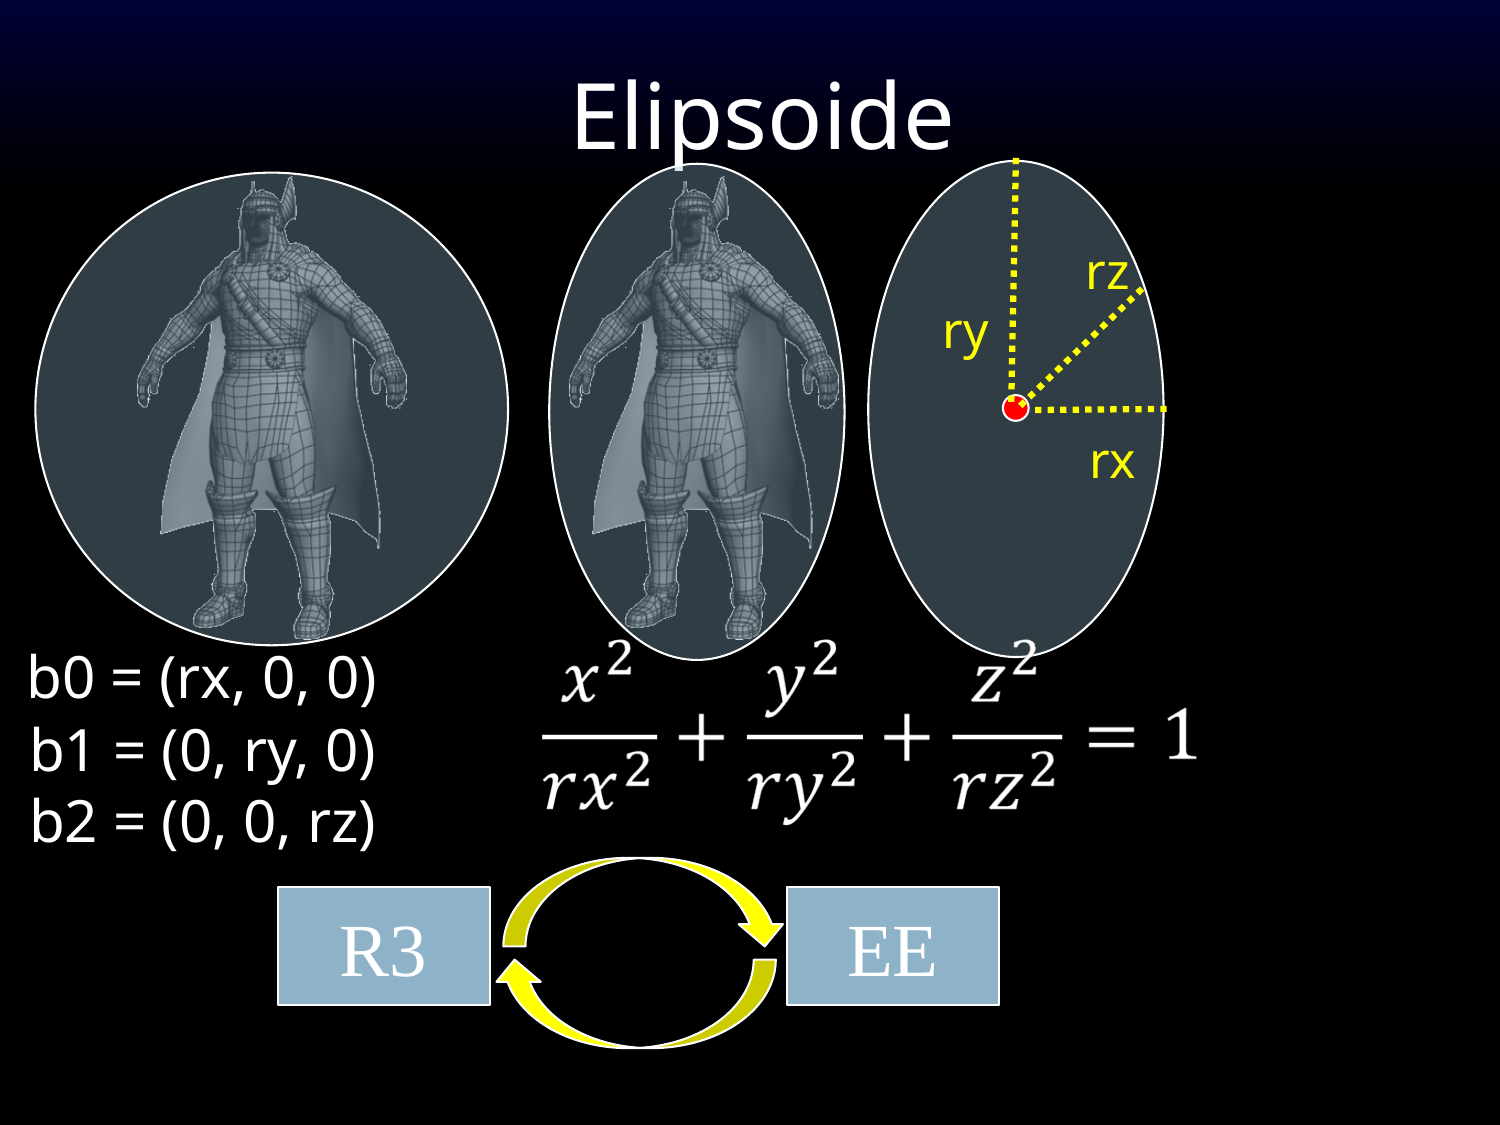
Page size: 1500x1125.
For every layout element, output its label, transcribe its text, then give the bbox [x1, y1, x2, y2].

text_box b1 = (0, ry, 0) [14, 705, 513, 776]
text_box [503, 857, 783, 947]
text_box R3 [277, 887, 490, 1006]
text_box [868, 161, 1164, 621]
text_box rz [1056, 231, 1159, 284]
title Elipsoide [112, 24, 1413, 201]
text_box b2 = (0, 0, rz) [14, 776, 526, 878]
text_box rx [1061, 421, 1164, 473]
text_box EE [786, 887, 1000, 1006]
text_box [1010, 160, 1017, 411]
text_box [496, 959, 776, 1049]
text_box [35, 172, 509, 646]
text_box [1019, 160, 1164, 407]
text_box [1016, 290, 1141, 410]
text_box b0 = (rx, 0, 0) [11, 633, 513, 734]
text_box ry [915, 290, 1005, 343]
text_box [513, 621, 1231, 835]
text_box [548, 163, 845, 661]
text_box [1002, 400, 1023, 421]
